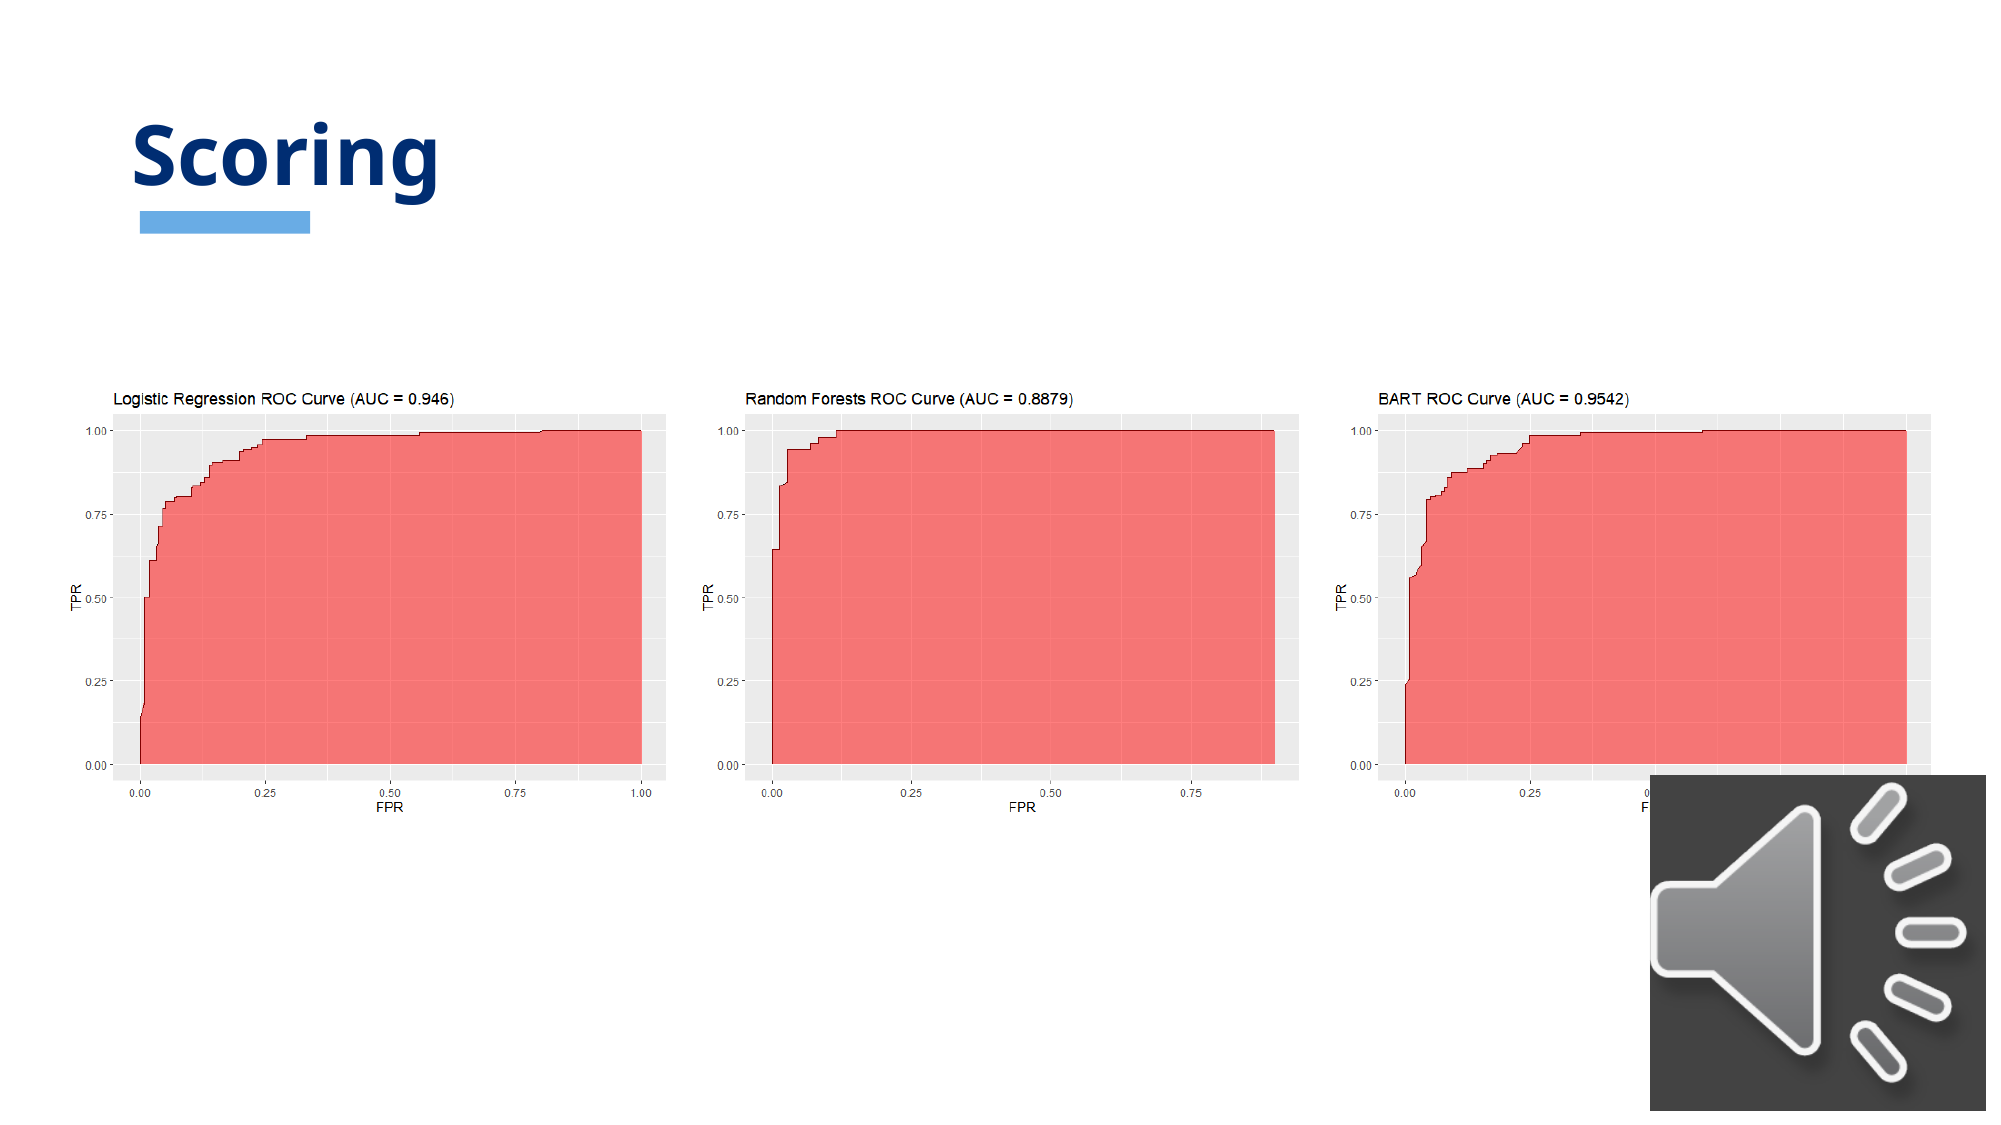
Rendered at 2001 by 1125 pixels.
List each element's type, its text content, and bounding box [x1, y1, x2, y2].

picture [62, 384, 673, 821]
picture [1327, 384, 1987, 1112]
picture [694, 384, 1306, 821]
title Scoring [116, 23, 1886, 211]
